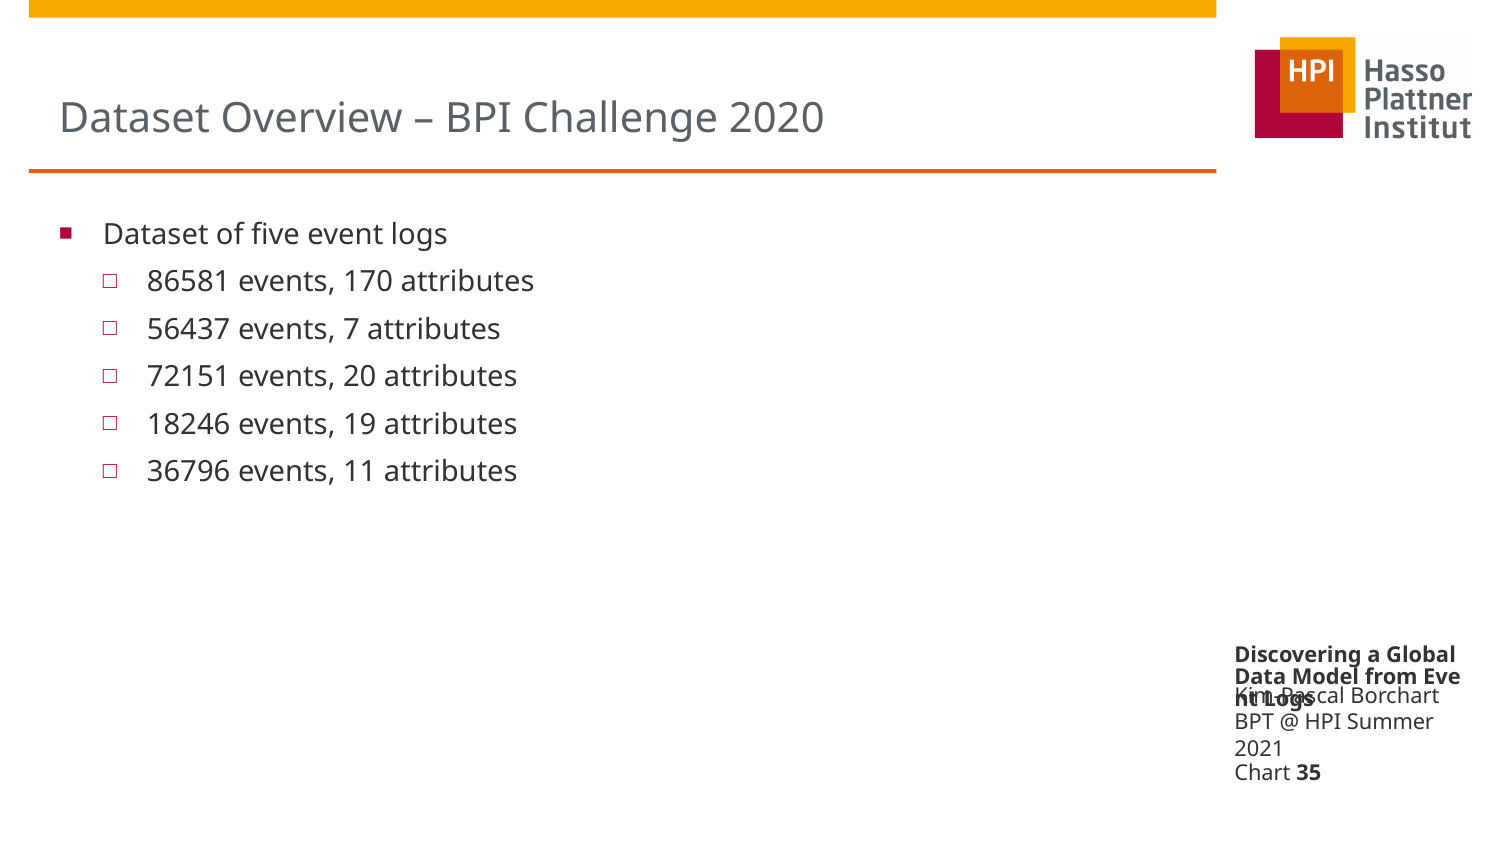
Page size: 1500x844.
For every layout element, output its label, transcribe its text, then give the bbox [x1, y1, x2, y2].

slide_number Kim-Pascal Borchart BPT @ HPI Summer 2021 [1216, 681, 1471, 758]
list Dataset of five event logs 86581 events, 170 attributes 56437 events, 7 attributes 72151 events, 20 attributes 18246 events, 19 attributes 36796 events, 11 attributes [58, 203, 1187, 788]
slide_number Chart 35 [1216, 758, 1471, 788]
picture [1252, 33, 1477, 142]
title Dataset Overview – BPI Challenge 2020 [58, 17, 1187, 170]
footer Discovering a Global Data Model from Event Logs [1216, 584, 1471, 670]
